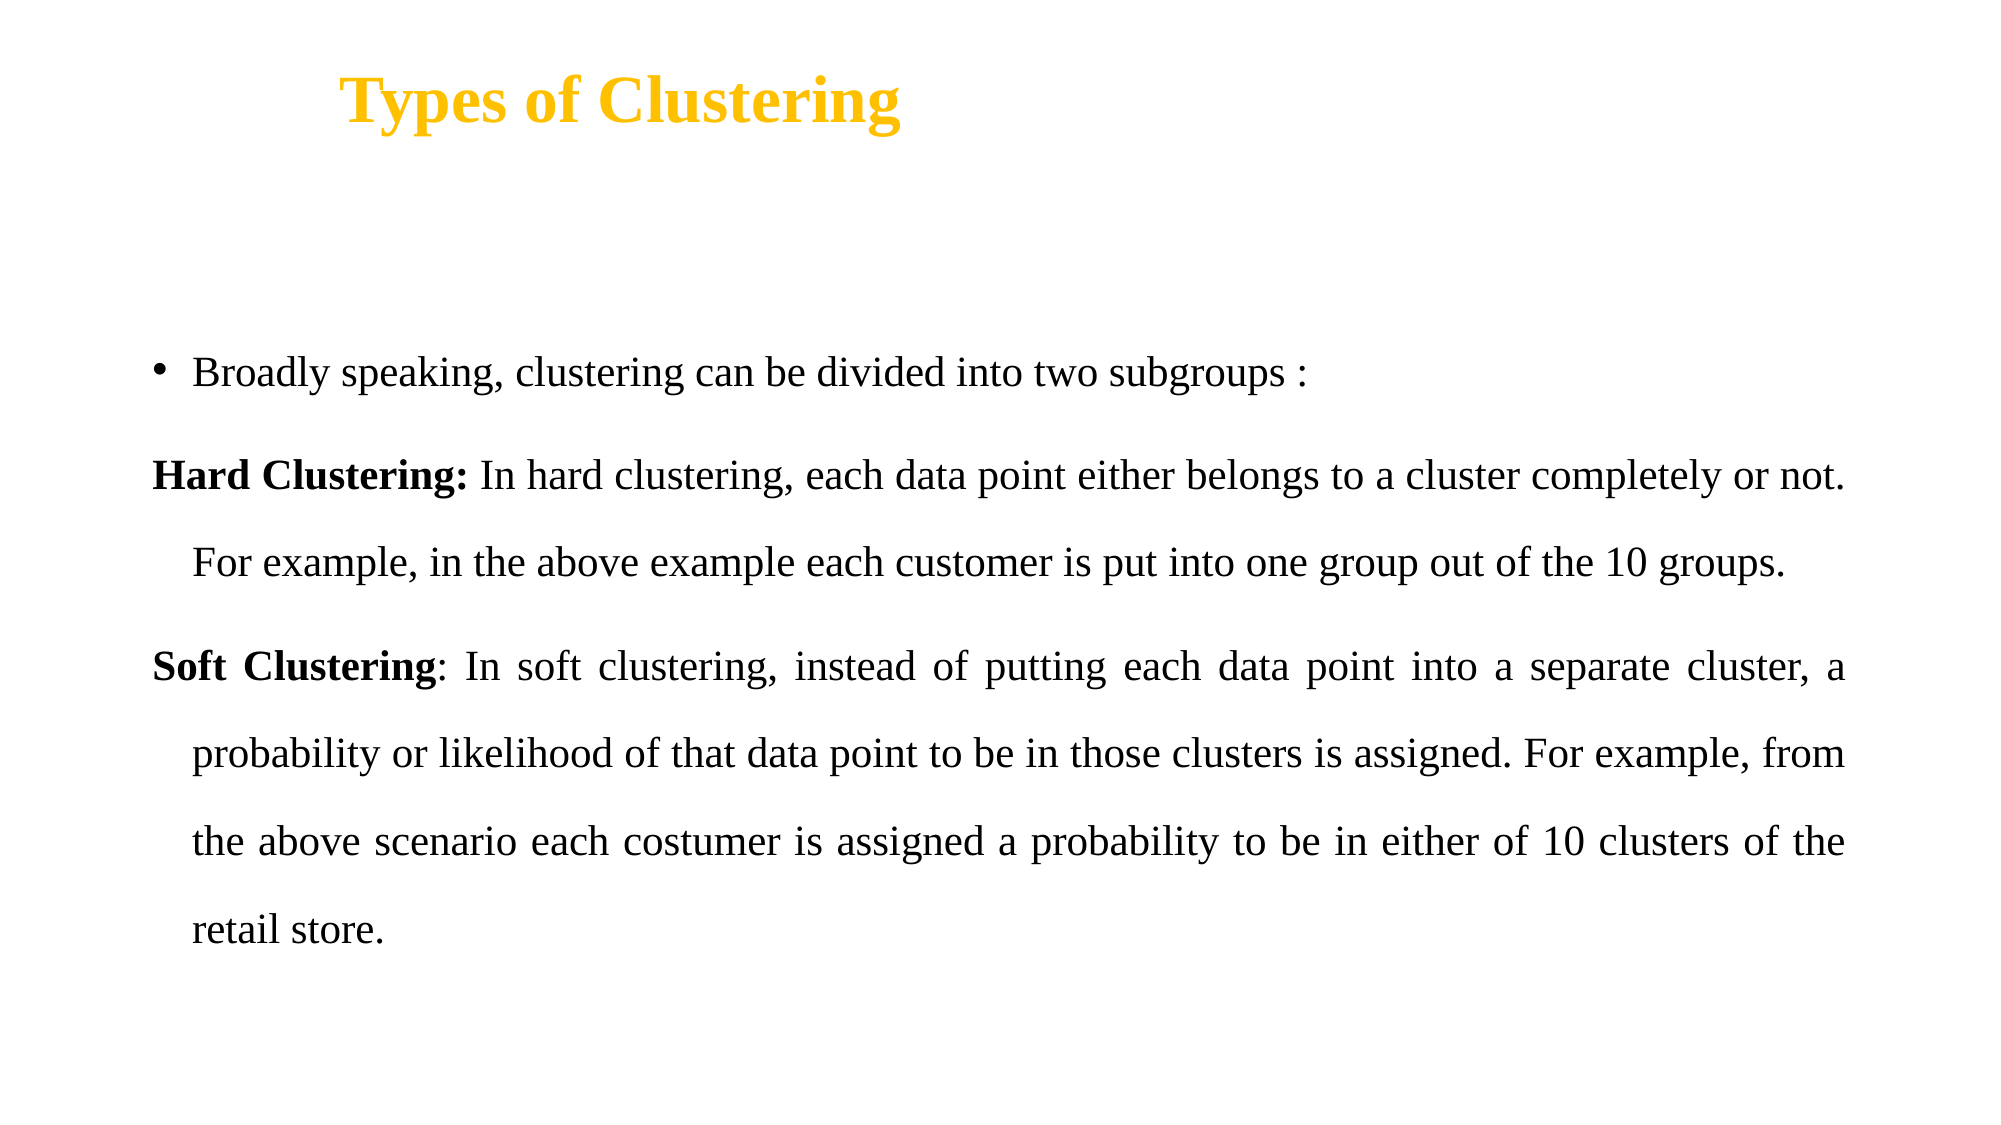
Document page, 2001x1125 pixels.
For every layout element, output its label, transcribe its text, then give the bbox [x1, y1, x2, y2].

list Broadly speaking, clustering can be divided into two subgroups : Hard Clustering: In hard clustering, each data point either belongs to a cluster completely or not. For example, in the above example each customer is put into one group out of the 10 groups. Soft Clustering: In soft clustering, instead of putting each data point into a separate cluster, a probability or likelihood of that data point to be in those clusters is assigned. For example, from the above scenario each costumer is assigned a probability to be in either of 10 clusters of the retail store. [137, 299, 1863, 1014]
title Types of Clustering [324, 56, 1675, 244]
